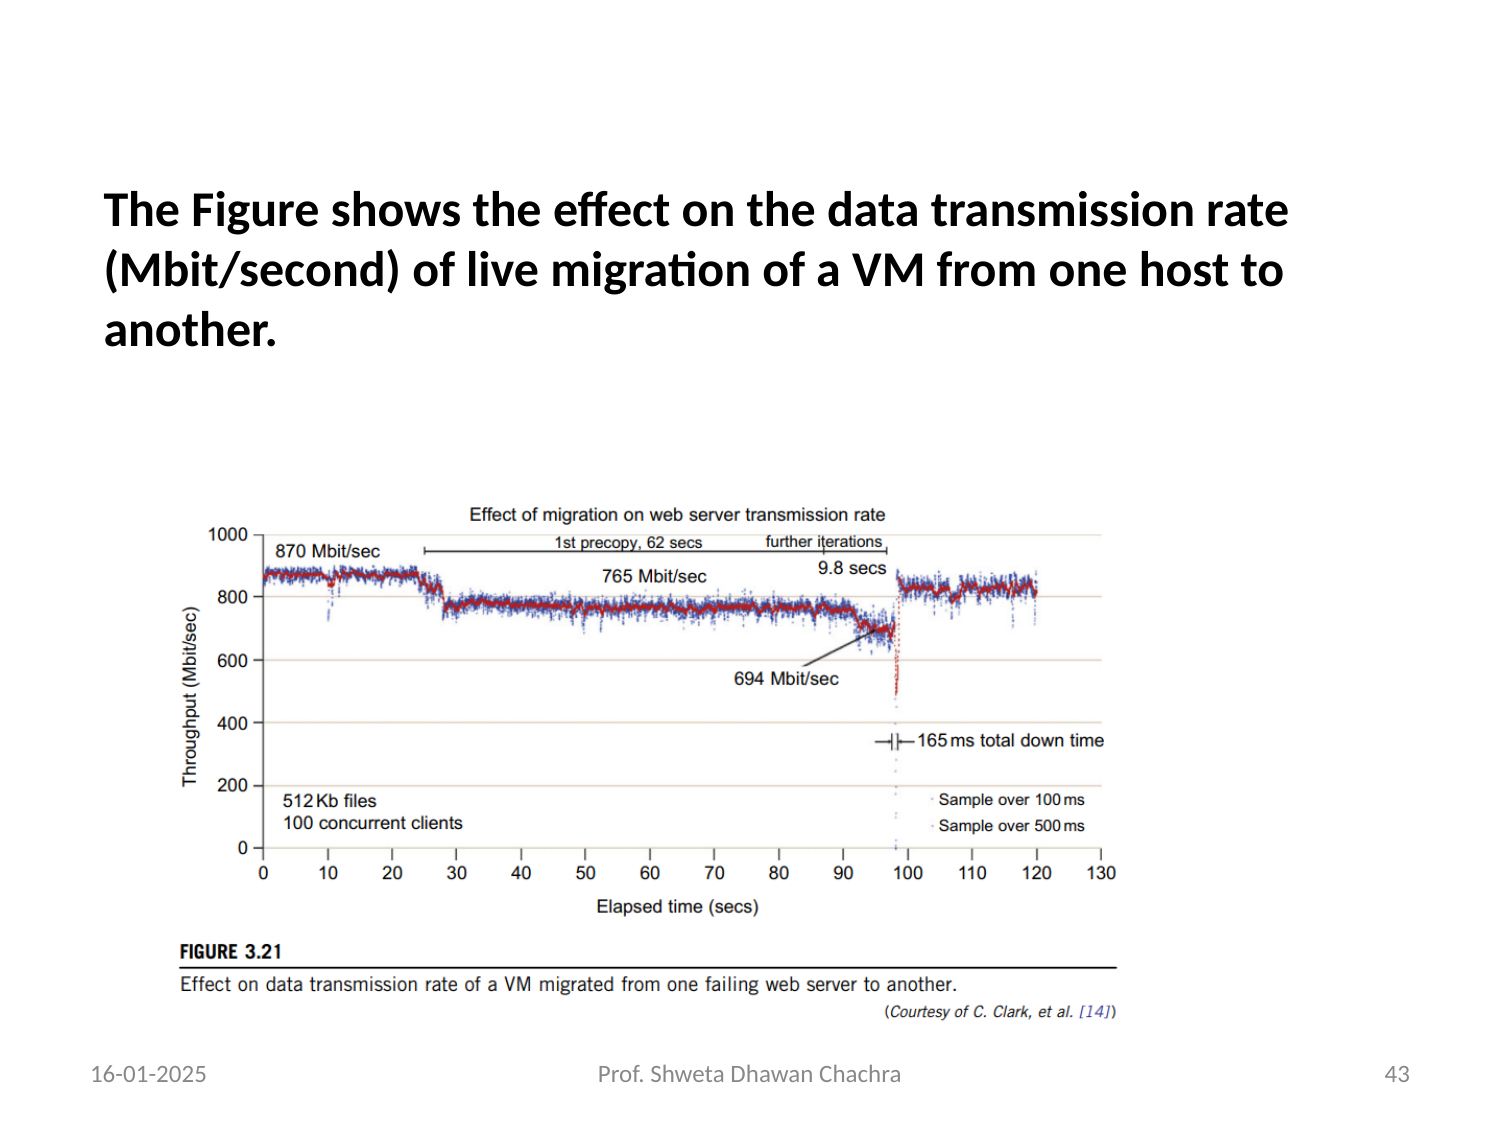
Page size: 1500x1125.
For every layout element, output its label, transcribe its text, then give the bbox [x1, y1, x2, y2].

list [123, 479, 1153, 1037]
text_box The Figure shows the effect on the data transmission rate (Mbit/second) of live migration of a VM from one host to another. [88, 168, 1424, 364]
slide_number ‹#› [1074, 1042, 1425, 1103]
footer Prof. Shweta Dhawan Chachra [512, 1046, 988, 1103]
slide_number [75, 1042, 425, 1103]
